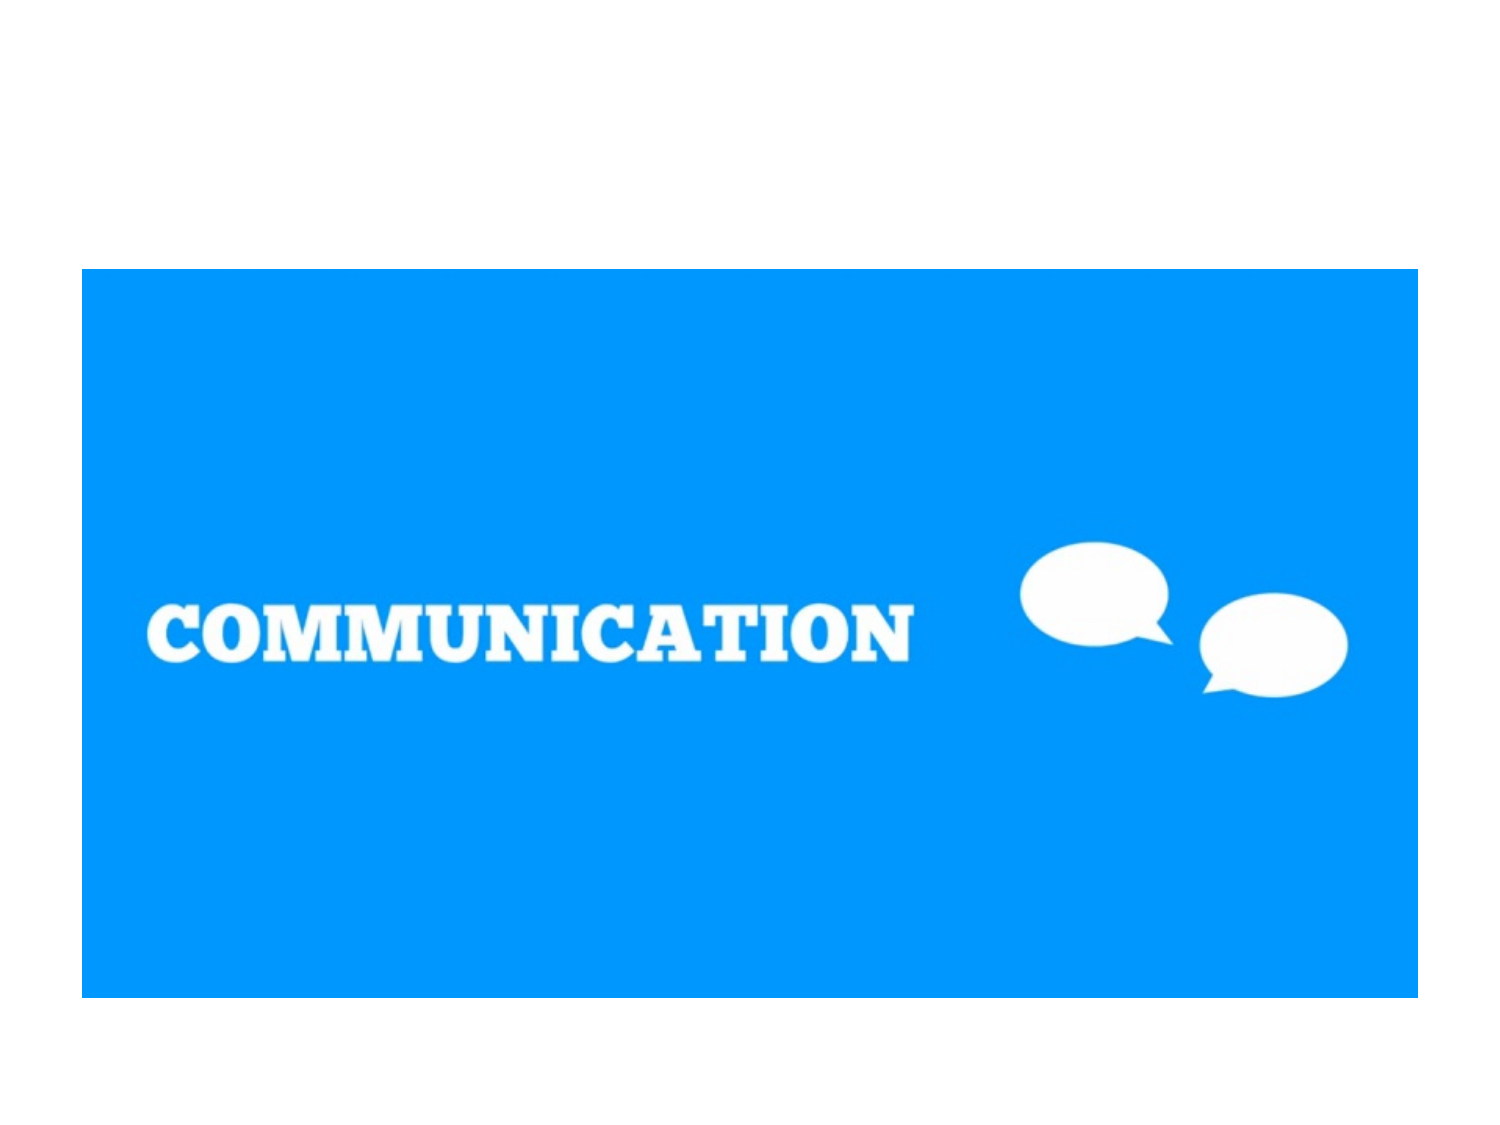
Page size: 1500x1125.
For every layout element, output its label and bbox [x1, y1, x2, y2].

list [82, 269, 1418, 998]
